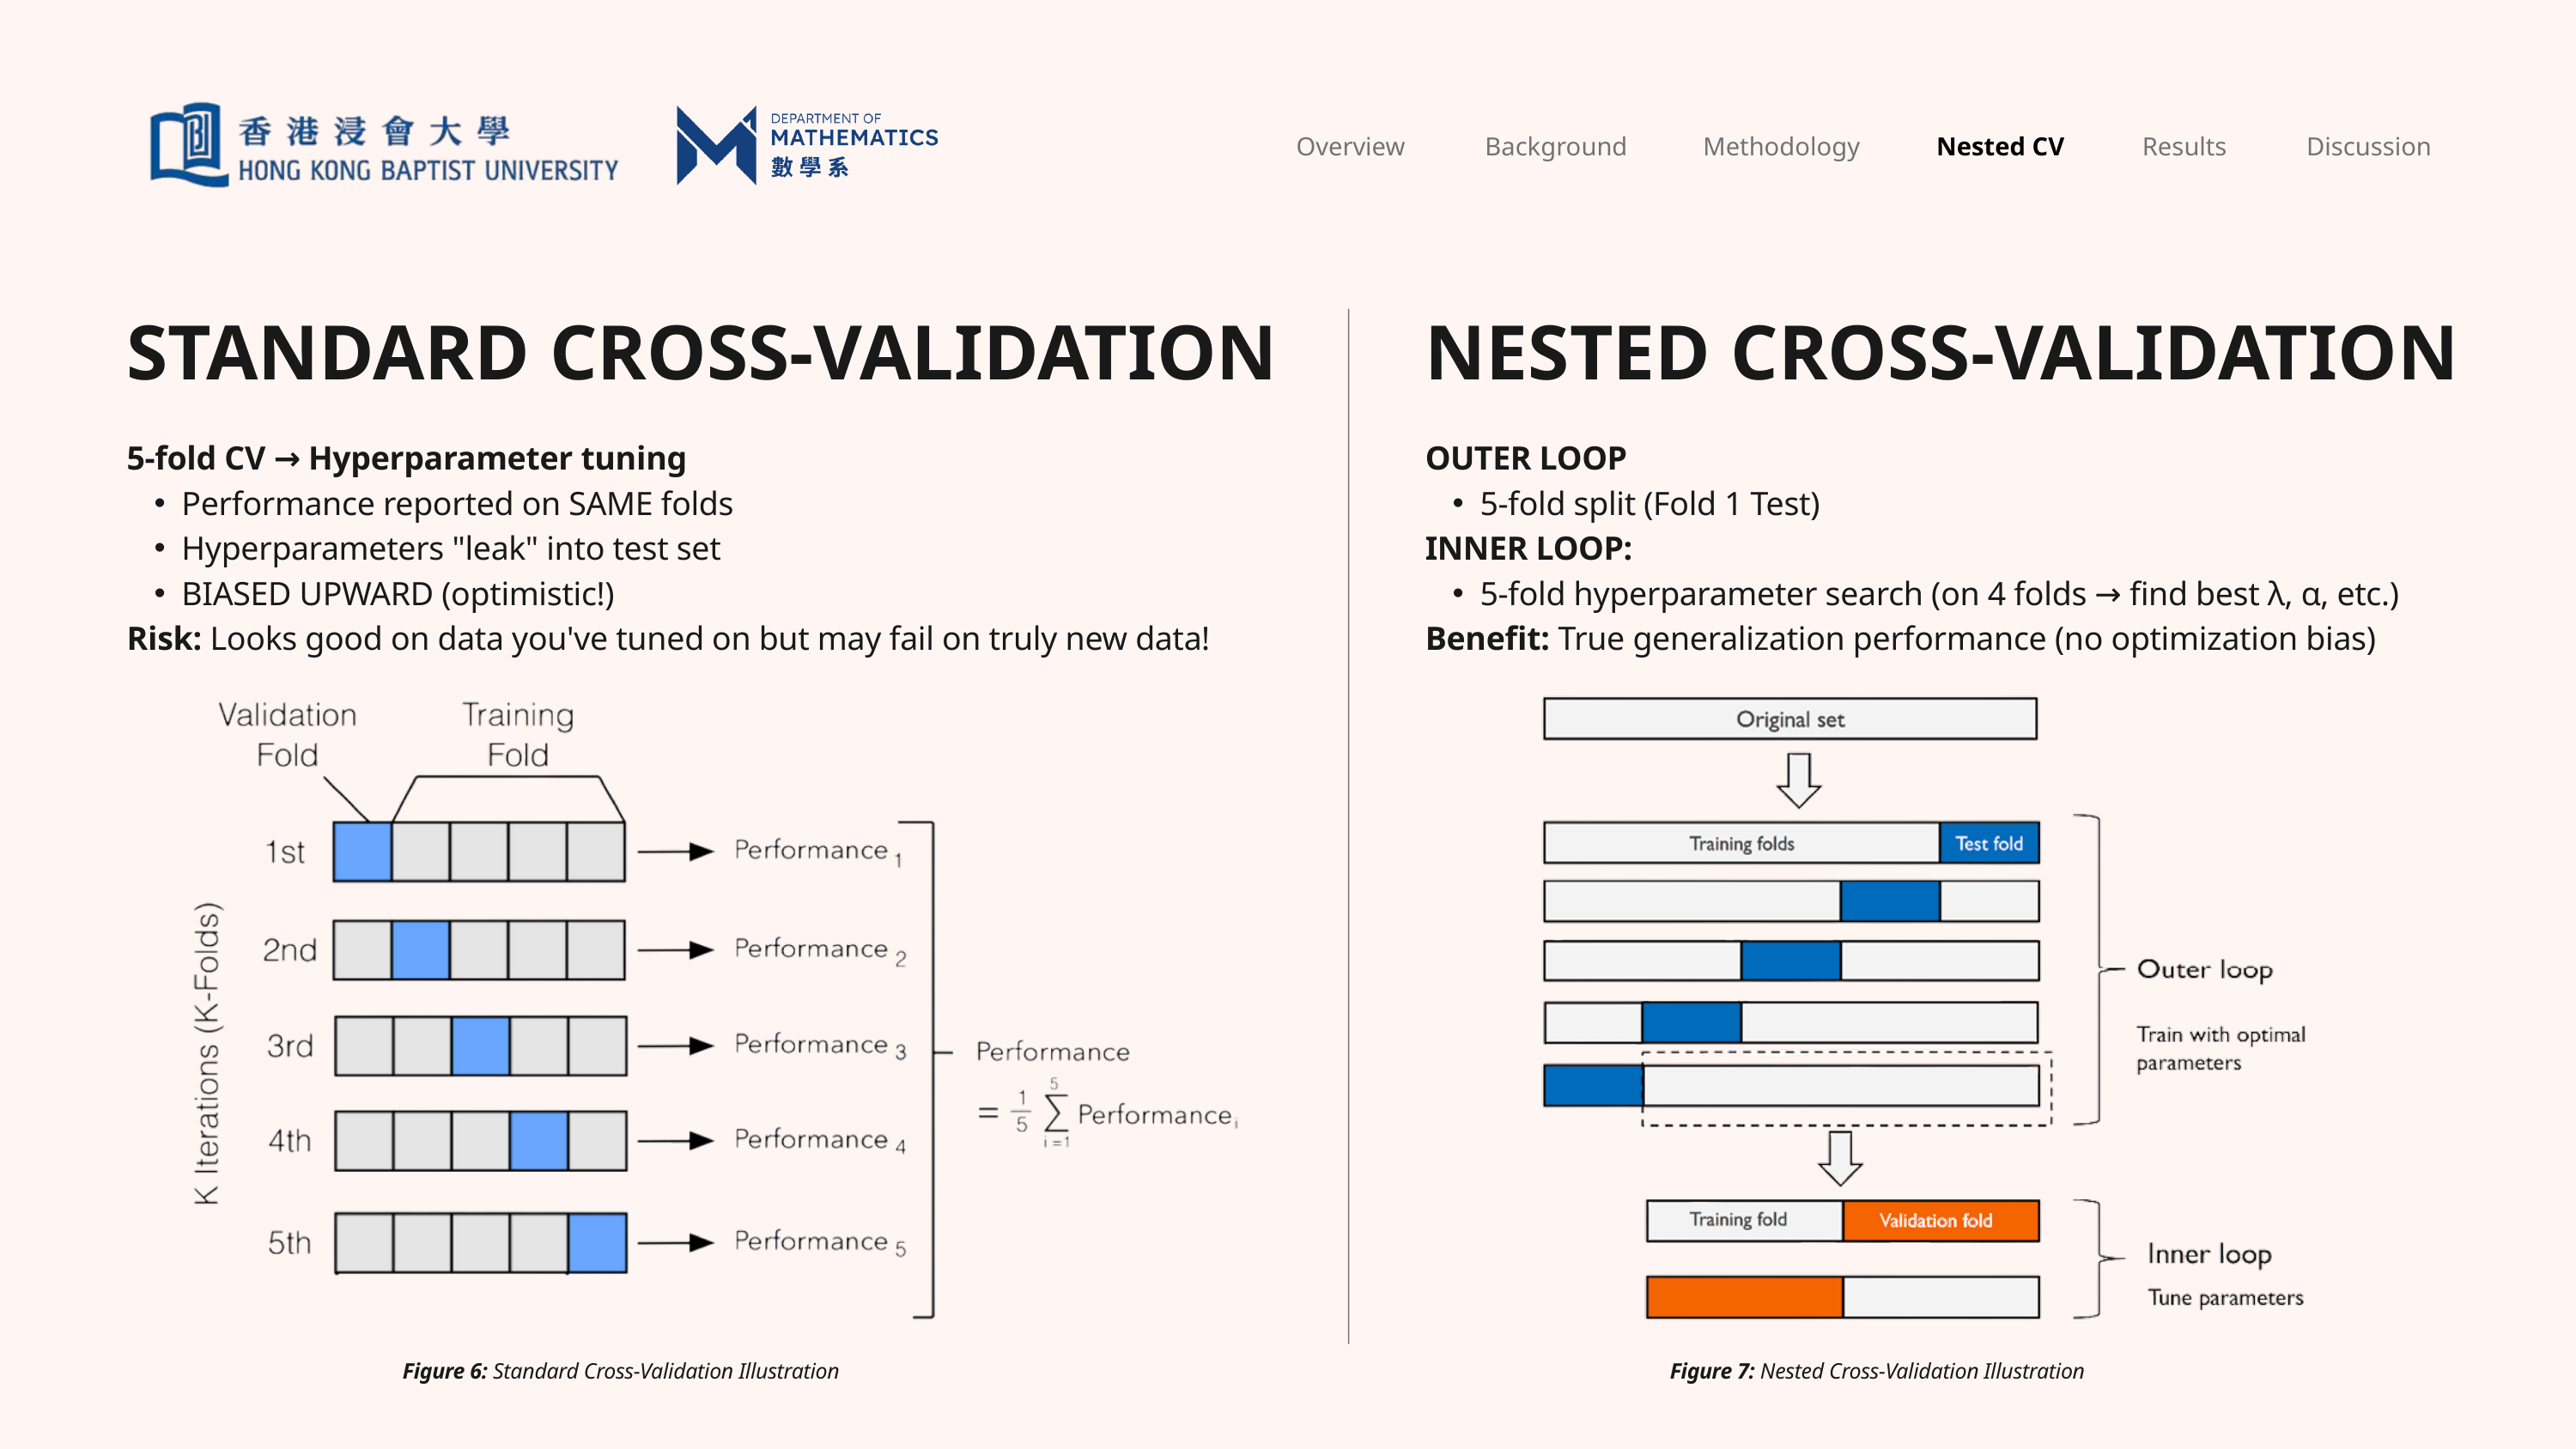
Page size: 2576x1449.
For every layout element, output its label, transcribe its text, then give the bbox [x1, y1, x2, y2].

text_box Methodology [1703, 125, 1901, 161]
text_box Results [2142, 125, 2270, 161]
text_box [1516, 688, 2323, 1333]
text_box [144, 99, 622, 191]
text_box Overview [1296, 125, 1449, 161]
text_box Discussion [2306, 125, 2476, 161]
text_box Figure 7: Nested Cross-Validation Illustration [1449, 1358, 2306, 1384]
text_box 5-fold CV → Hyperparameter tuning Performance reported on SAME folds Hyperparameters "leak" into test set BIASED UPWARD (optimistic!) Risk: Looks good on data you've tuned on but may fail on truly new data! [126, 431, 1297, 658]
text_box [126, 688, 1273, 1333]
text_box STANDARD CROSS-VALIDATION [126, 319, 1288, 396]
text_box NESTED CROSS-VALIDATION [1425, 319, 2576, 396]
text_box Background [1485, 125, 1668, 161]
text_box OUTER LOOP 5-fold split (Fold 1 Test) INNER LOOP: 5-fold hyperparameter search (on 4 folds → find best λ, α, etc.) Benefit: True generalization performance (no optimization bias) [1425, 431, 2459, 658]
text_box Nested CV [1936, 125, 2106, 161]
text_box Figure 6: Standard Cross-Validation Illustration [192, 1358, 1050, 1384]
text_box [665, 101, 948, 189]
